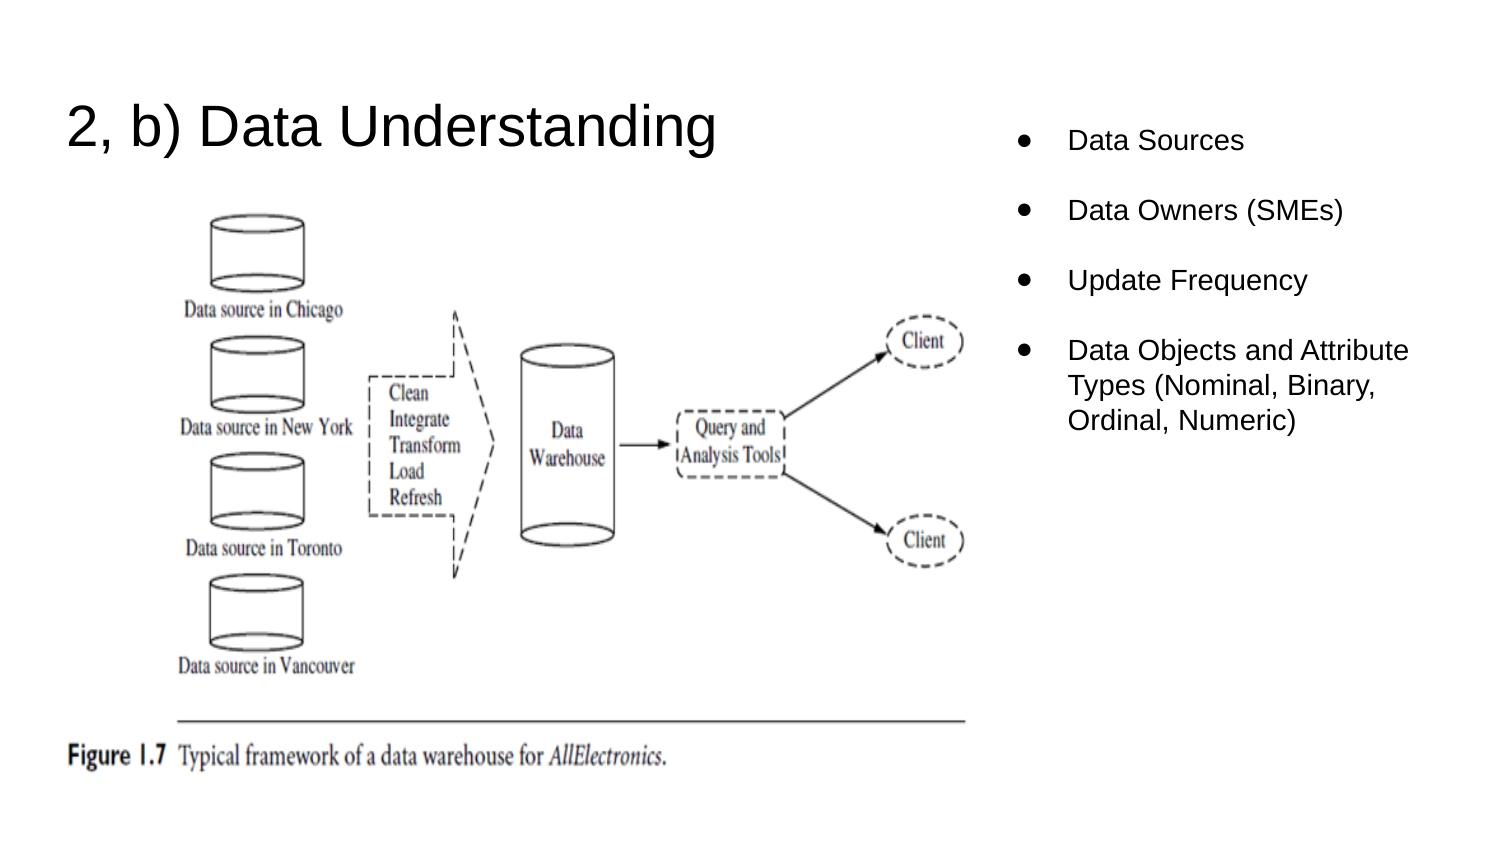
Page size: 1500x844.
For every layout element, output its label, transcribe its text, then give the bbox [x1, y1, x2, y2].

text_box Data Sources Data Owners (SMEs) Update Frequency Data Objects and Attribute Types (Nominal, Binary, Ordinal, Numeric) [977, 106, 1470, 487]
title 2, b) Data Understanding [51, 72, 1449, 167]
picture [24, 191, 974, 777]
